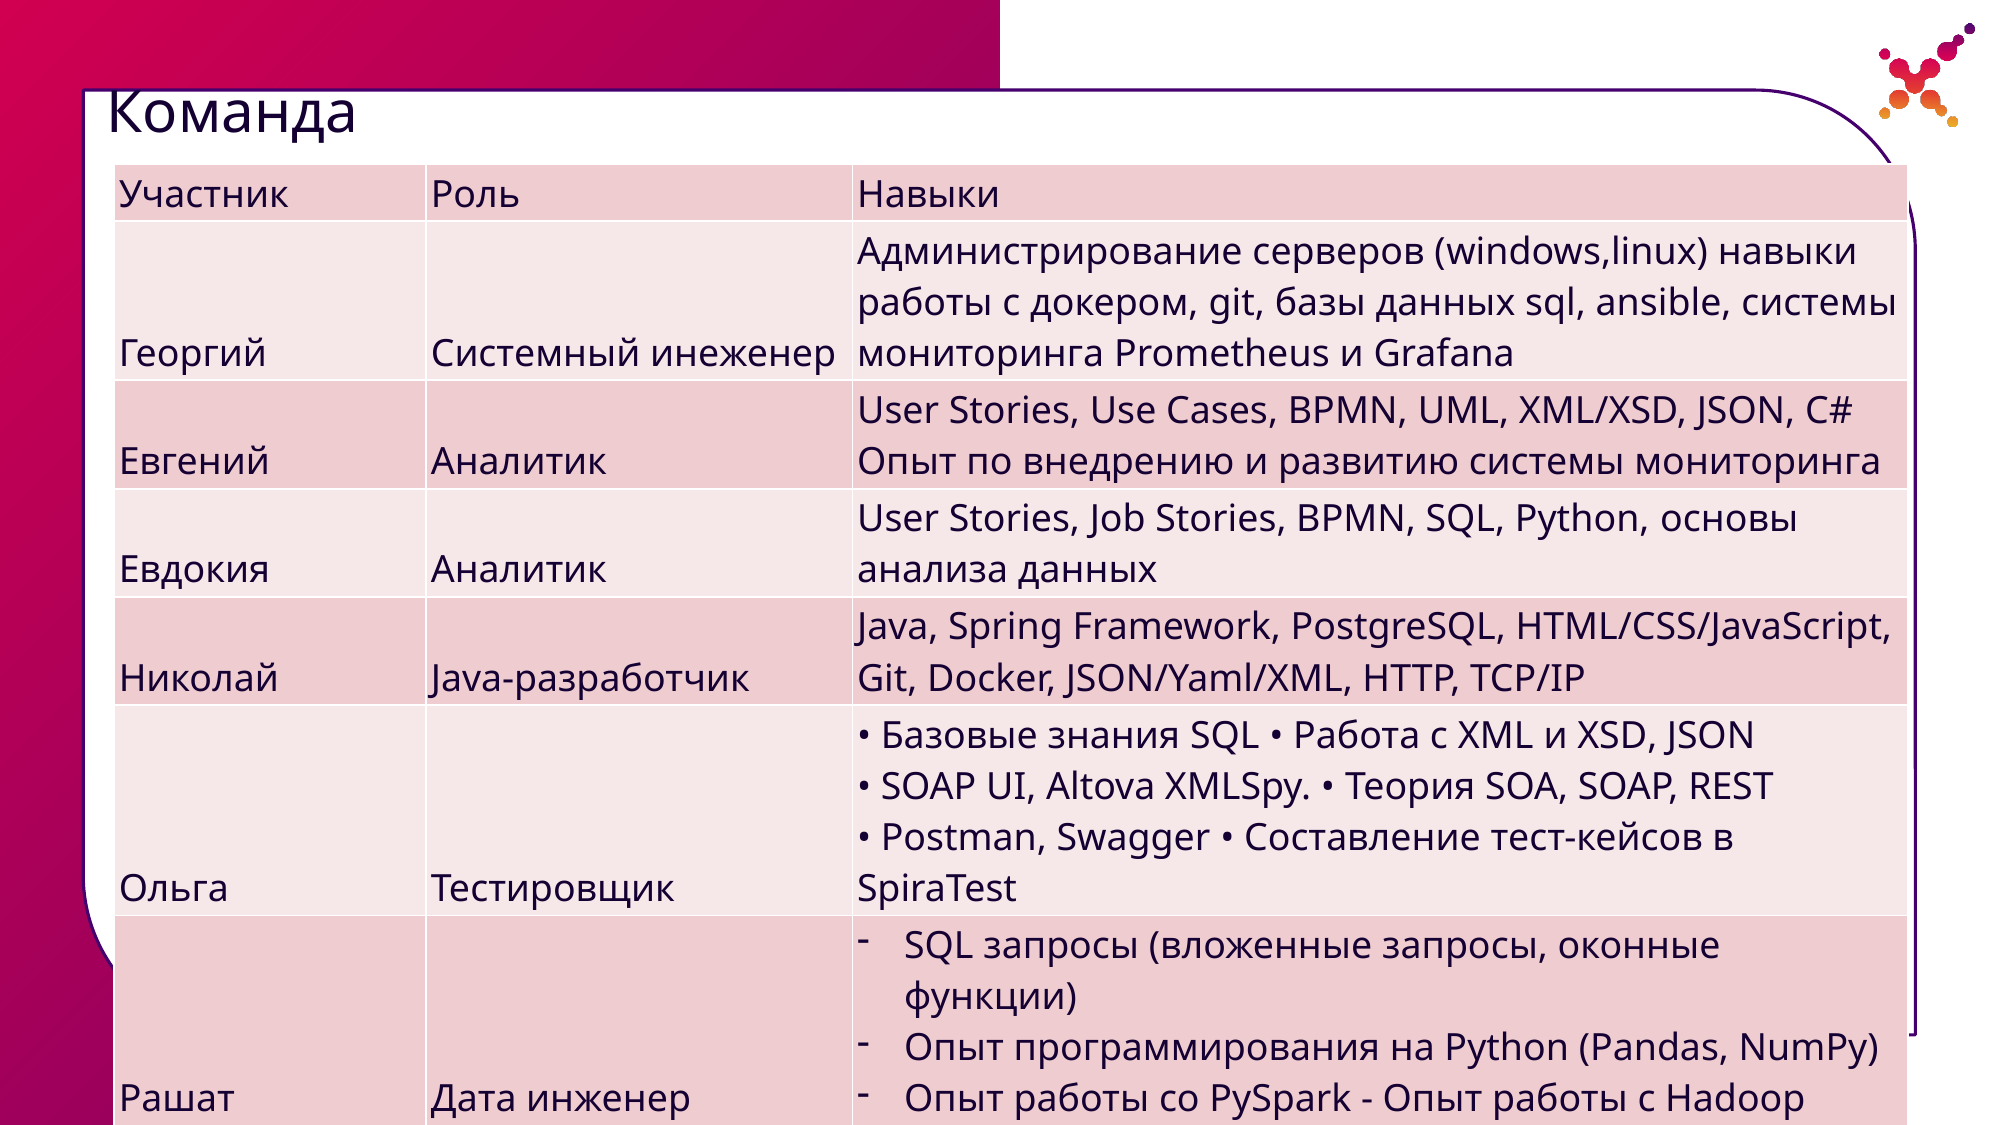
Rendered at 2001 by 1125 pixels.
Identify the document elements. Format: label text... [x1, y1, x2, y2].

table_cell Тестировщик [427, 706, 852, 915]
table_cell Ольга [115, 706, 425, 915]
table_cell Георгий [115, 222, 425, 379]
table_cell Николай [115, 598, 425, 704]
table_cell Java, Spring Framework, PostgreSQL, HTML/CSS/JavaScript, Git, Docker, JSON/Yaml/XML, HTTP, TCP/IP [853, 598, 1907, 704]
table_cell Евдокия [115, 490, 425, 596]
table_cell Аналитик [427, 490, 852, 596]
table_cell Дата инженер [427, 916, 852, 1125]
table_cell Администрирование серверов (windows,linux) навыки работы с докером, git, базы данных sql, ansible, системы мониторинга Prometheus и Grafana [853, 222, 1907, 379]
picture [1879, 23, 1975, 127]
table_cell User Stories, Job Stories, BPMN, SQL, Python, основы анализа данных [853, 490, 1907, 596]
table_header Участник [115, 165, 425, 220]
table_cell Евгений [115, 381, 425, 488]
table_cell Аналитик [427, 381, 852, 488]
table_cell Системный инеженер [427, 222, 852, 379]
table_header Навыки [853, 165, 1907, 220]
table_cell User Stories, Use Cases, BPMN, UML, XML/XSD, JSON, C# Опыт по внедрению и развитию системы мониторинга [853, 381, 1907, 488]
table_cell Рашат [115, 916, 425, 1125]
slide_number 3 [1909, 1034, 1916, 1094]
table_cell Java-разработчик [427, 598, 852, 704]
table_header Роль [427, 165, 852, 220]
title Команда [92, 75, 1539, 178]
table_cell • Базовые знания SQL • Работа с XML и XSD, JSON • SOAP UI, Altova XMLSpy. • Теория SOA, SOAP, REST • Postman, Swagger • Составление тест-кейсов в SpiraTest [853, 706, 1907, 915]
table_cell SQL запросы (вложенные запросы, оконные функции) Опыт программирования на Python (Pandas, NumPy) Опыт работы со PySpark - Опыт работы с Hadoop [853, 916, 1907, 1125]
